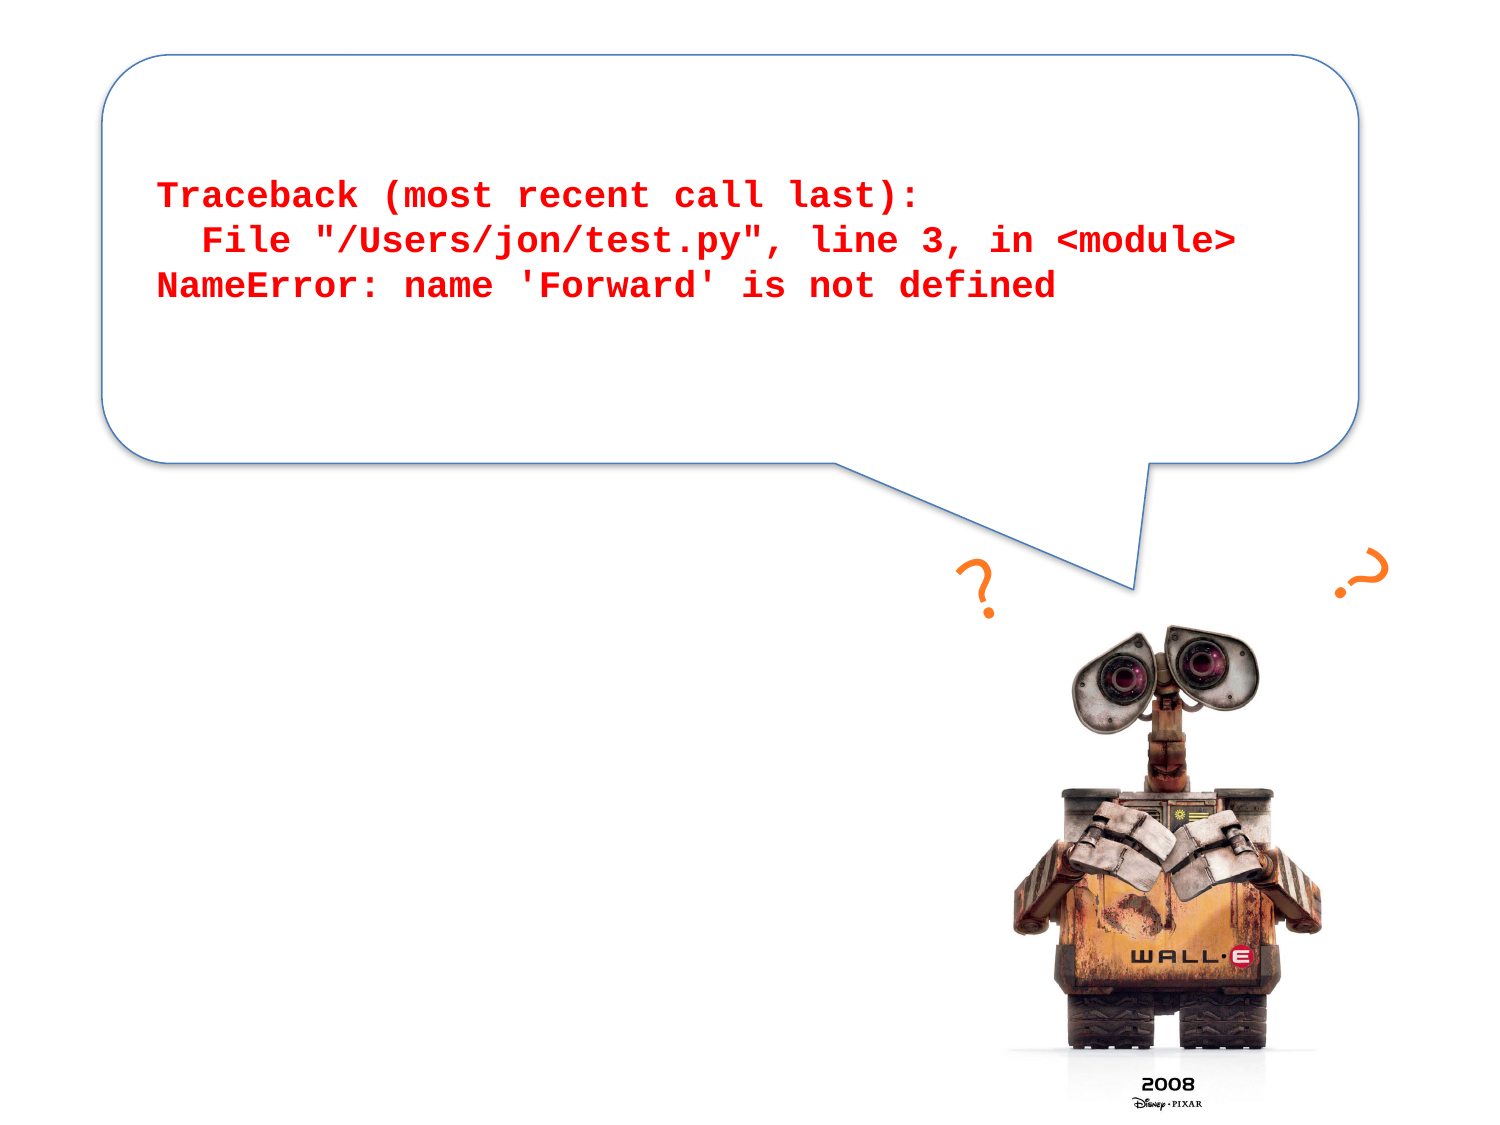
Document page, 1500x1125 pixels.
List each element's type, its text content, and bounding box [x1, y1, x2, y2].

picture [836, 593, 1500, 1125]
text_box ? [927, 528, 1097, 592]
text_box Traceback (most recent call last): File "/Users/jon/test.py", line 3, in <module> NameError: name 'Forward' is not defined [141, 162, 1299, 313]
text_box [101, 54, 1360, 591]
text_box ? [1299, 512, 1458, 592]
